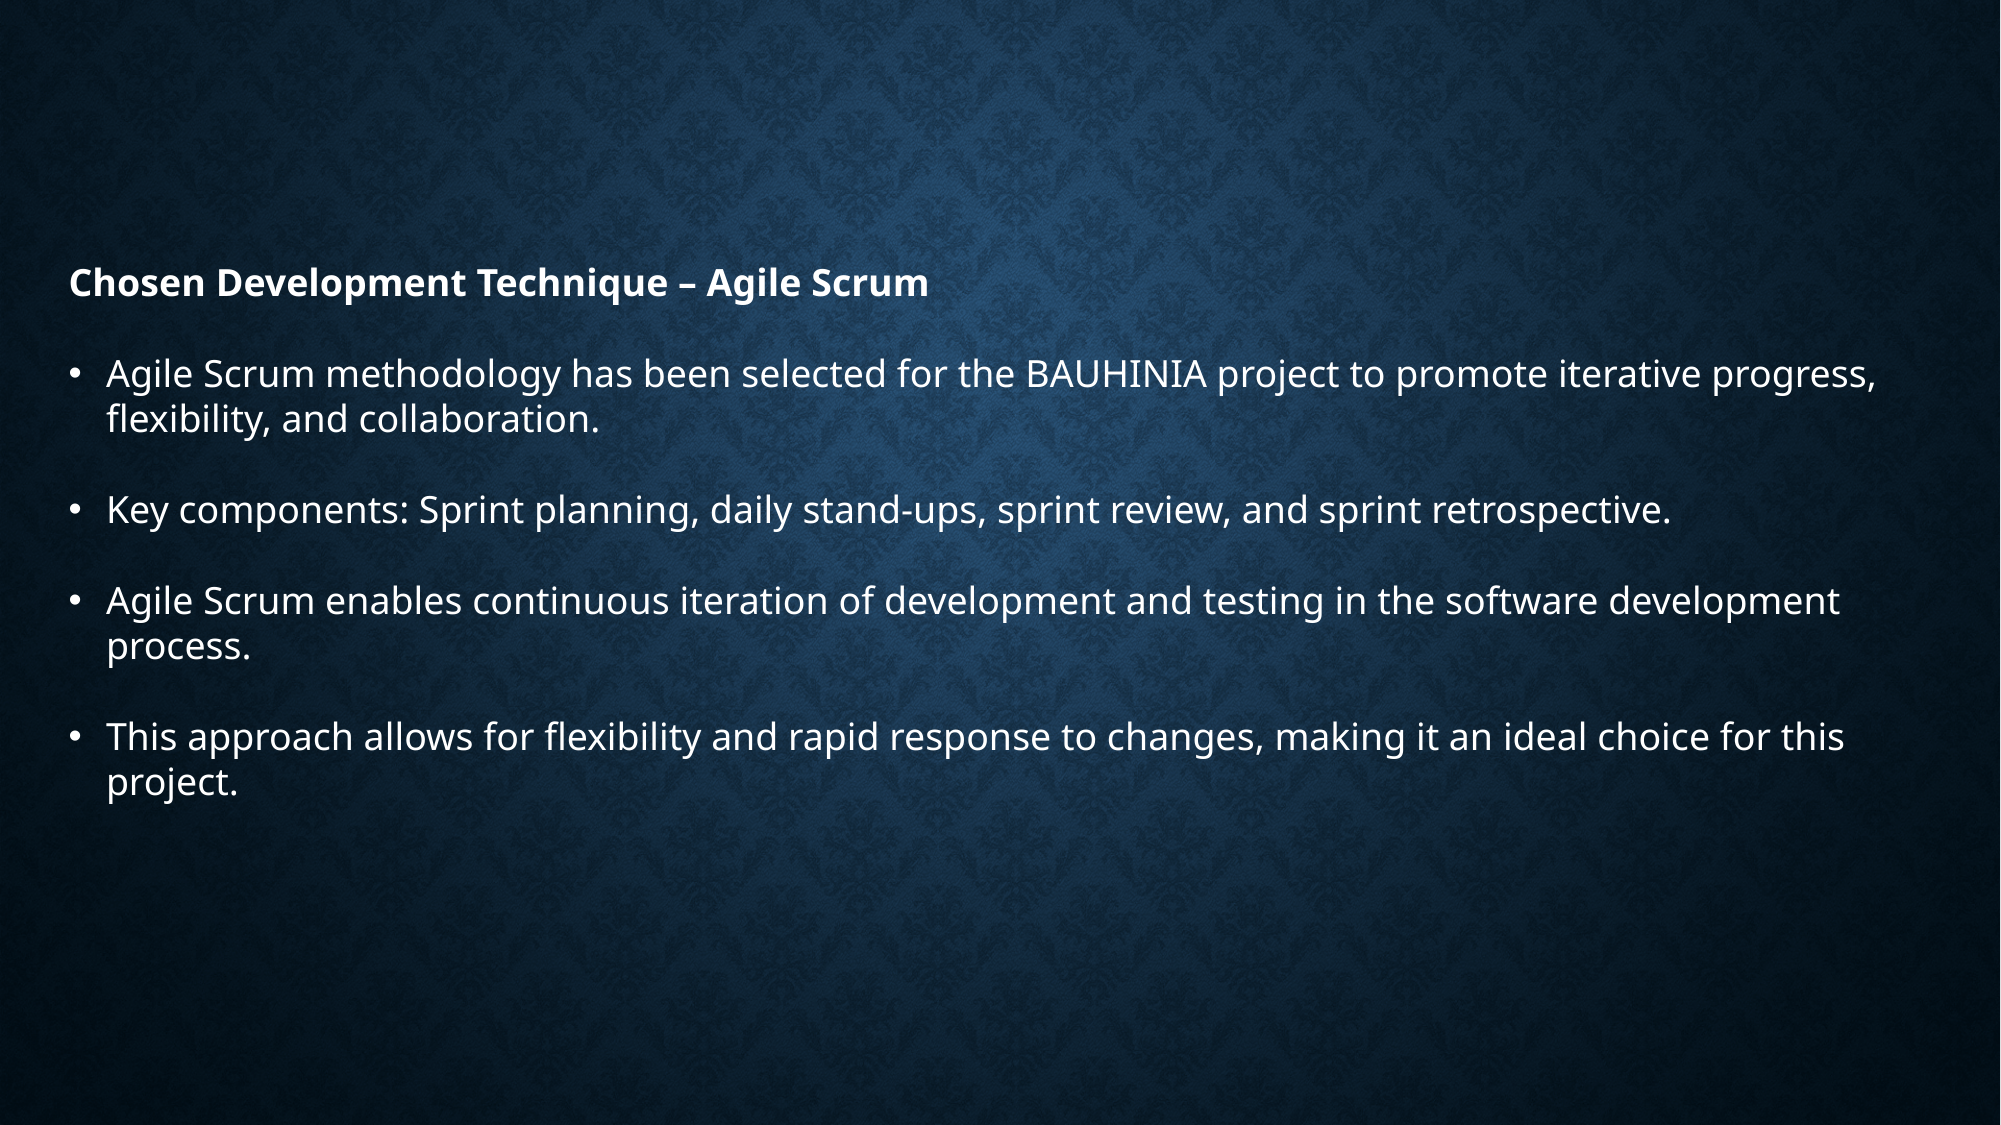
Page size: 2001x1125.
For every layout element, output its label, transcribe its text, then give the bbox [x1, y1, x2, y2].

text_box Chosen Development Technique – Agile Scrum Agile Scrum methodology has been selected for the BAUHINIA project to promote iterative progress, flexibility, and collaboration. Key components: Sprint planning, daily stand-ups, sprint review, and sprint retrospective. Agile Scrum enables continuous iteration of development and testing in the software development process. This approach allows for flexibility and rapid response to changes, making it an ideal choice for this project. [53, 251, 1947, 1125]
